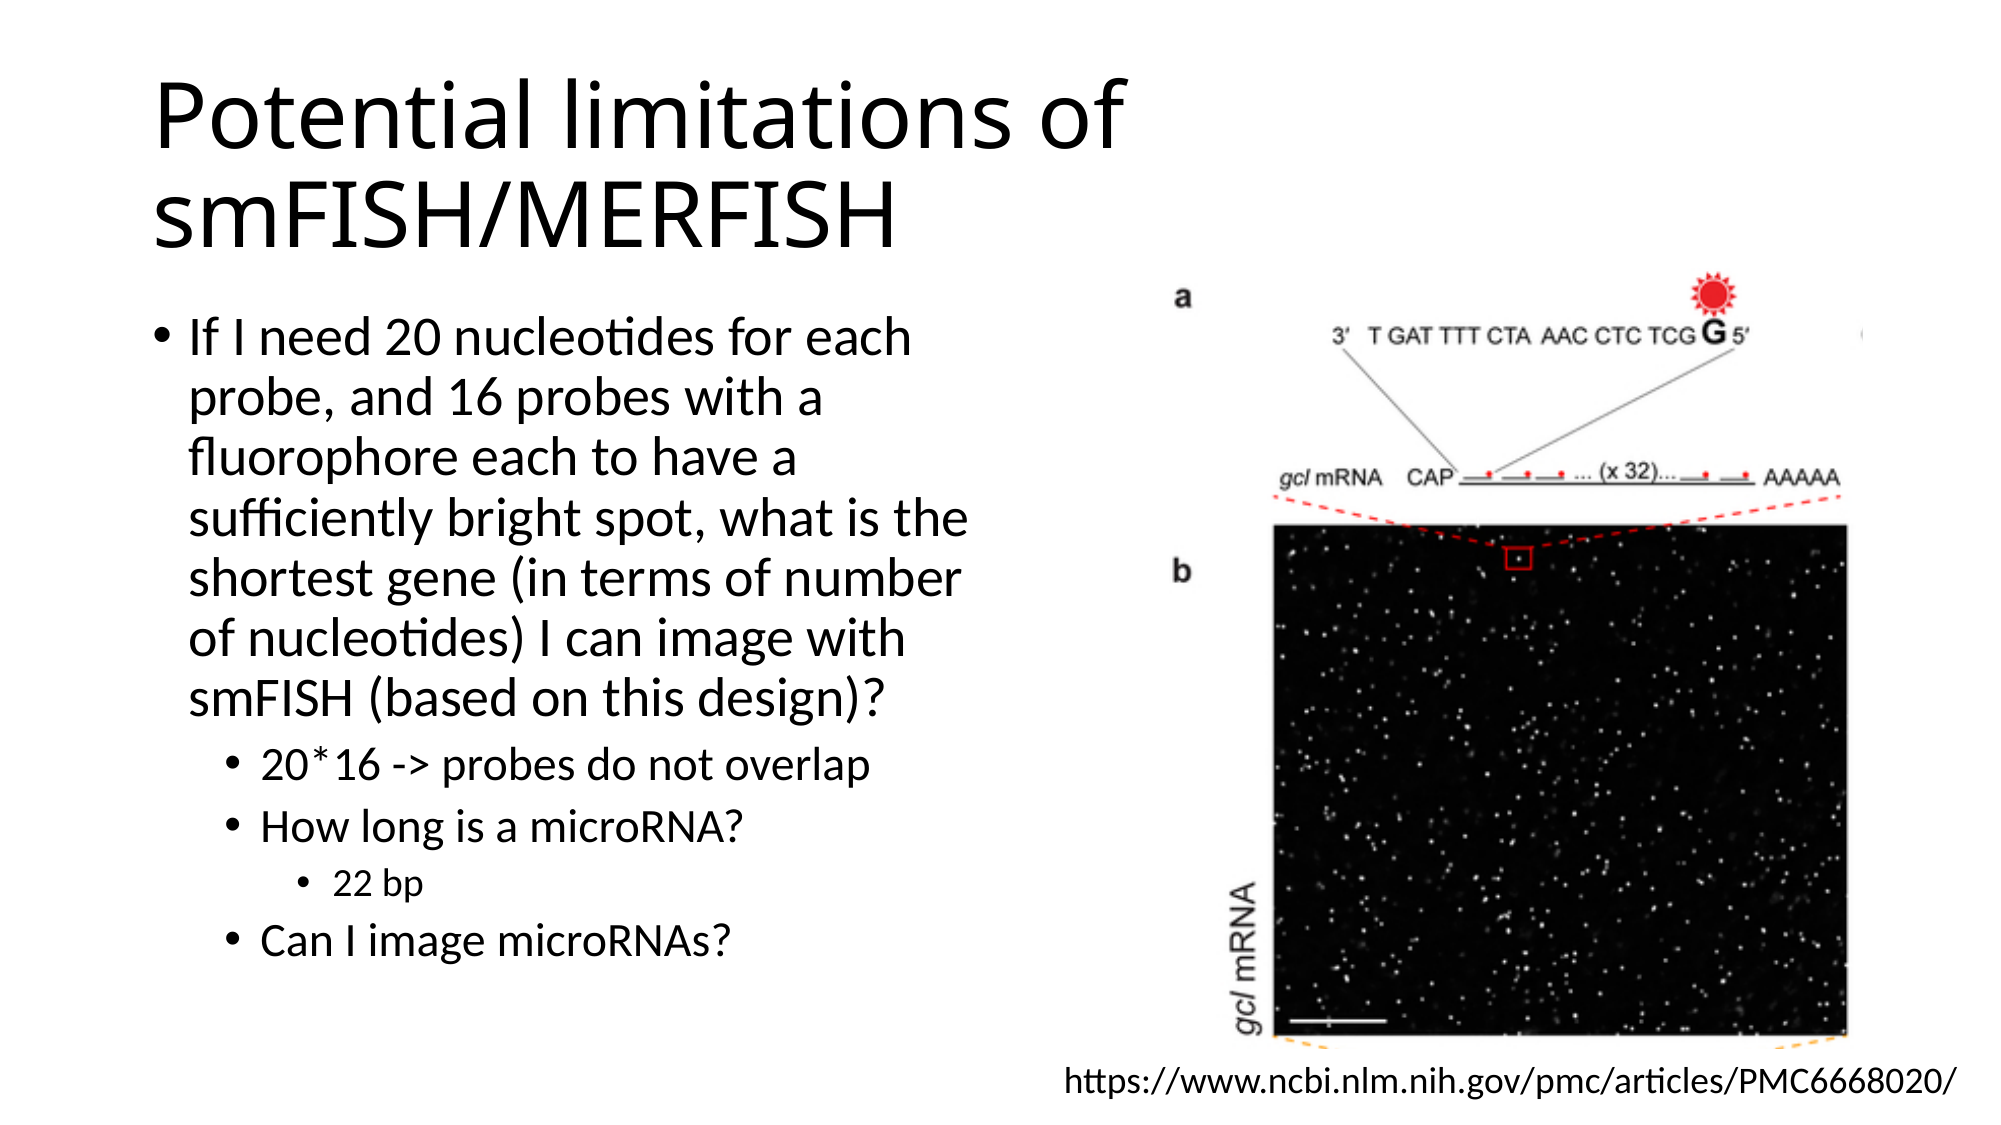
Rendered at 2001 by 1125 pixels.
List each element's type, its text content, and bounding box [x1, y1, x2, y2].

picture [1169, 268, 1863, 1049]
list If I need 20 nucleotides for each probe, and 16 probes with a fluorophore each to have a sufficiently bright spot, what is the shortest gene (in terms of number of nucleotides) I can image with smFISH (based on this design)? 20*16 -> probes do not overlap How long is a microRNA? 22 bp Can I image microRNAs? [137, 299, 1000, 1014]
title Potential limitations of smFISH/MERFISH [137, 59, 1863, 278]
text_box https://www.ncbi.nlm.nih.gov/pmc/articles/PMC6668020/ [1049, 1048, 2000, 1109]
